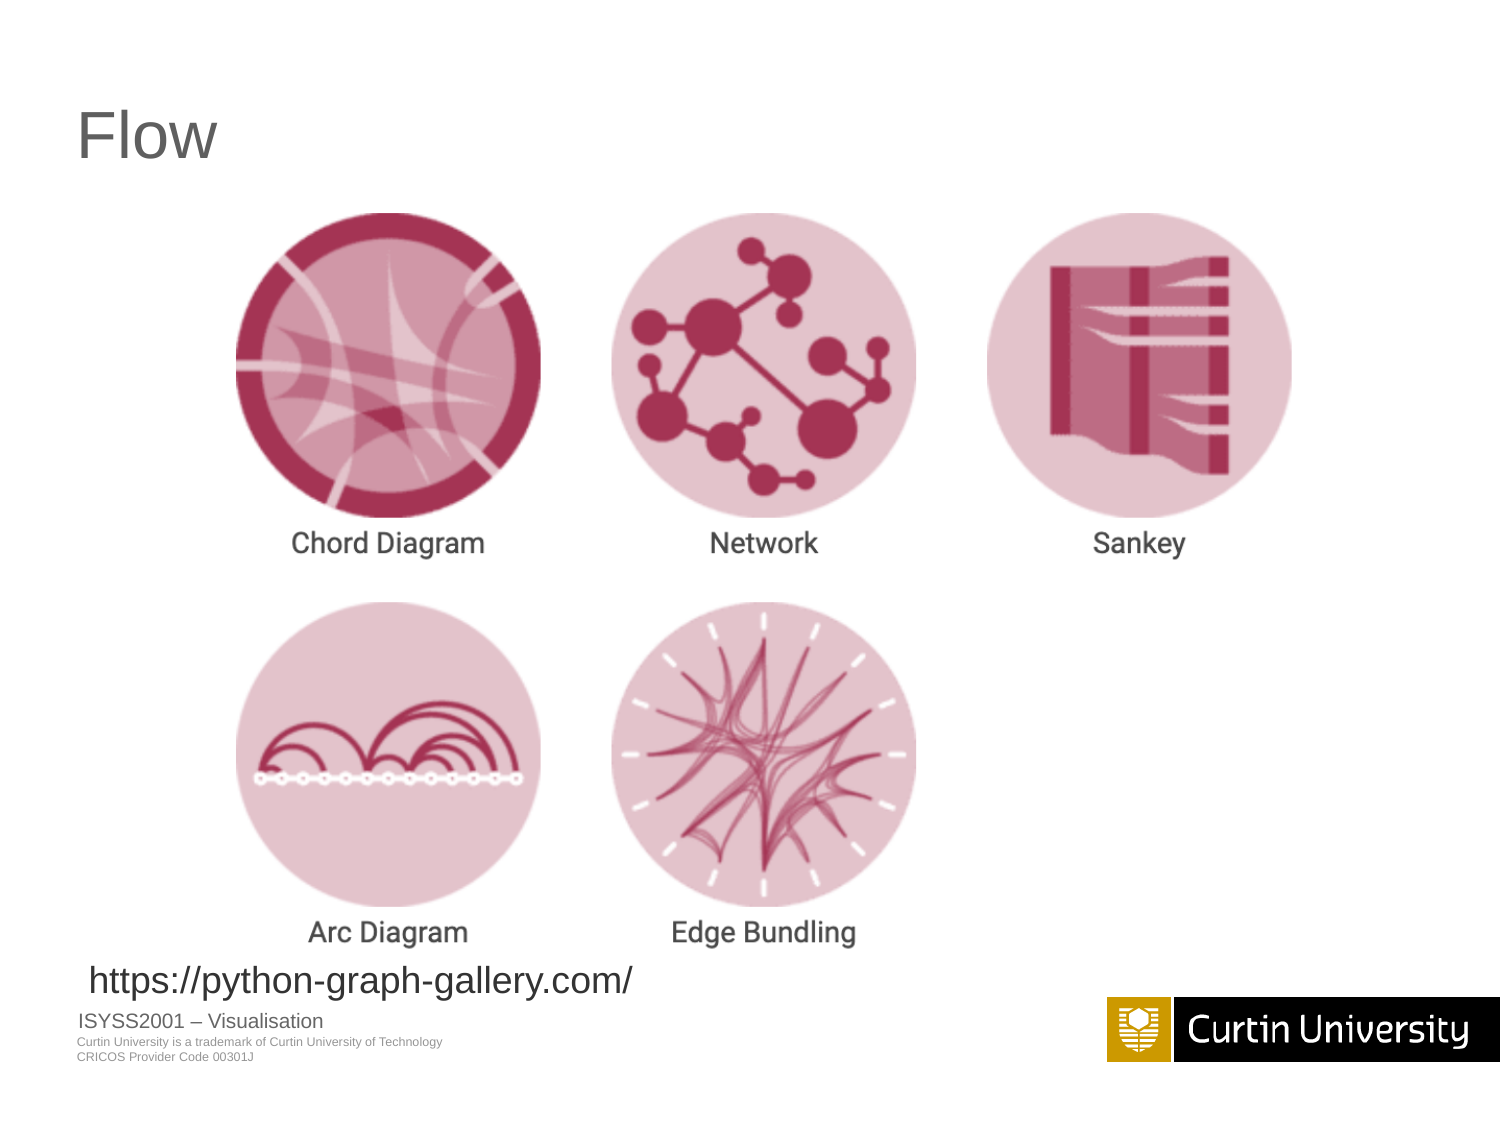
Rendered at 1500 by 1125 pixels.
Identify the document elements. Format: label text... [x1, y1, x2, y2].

title Flow [76, 91, 1424, 256]
text_box https://python-graph-gallery.com/ [81, 948, 641, 1009]
picture [0, 0, 1500, 1125]
